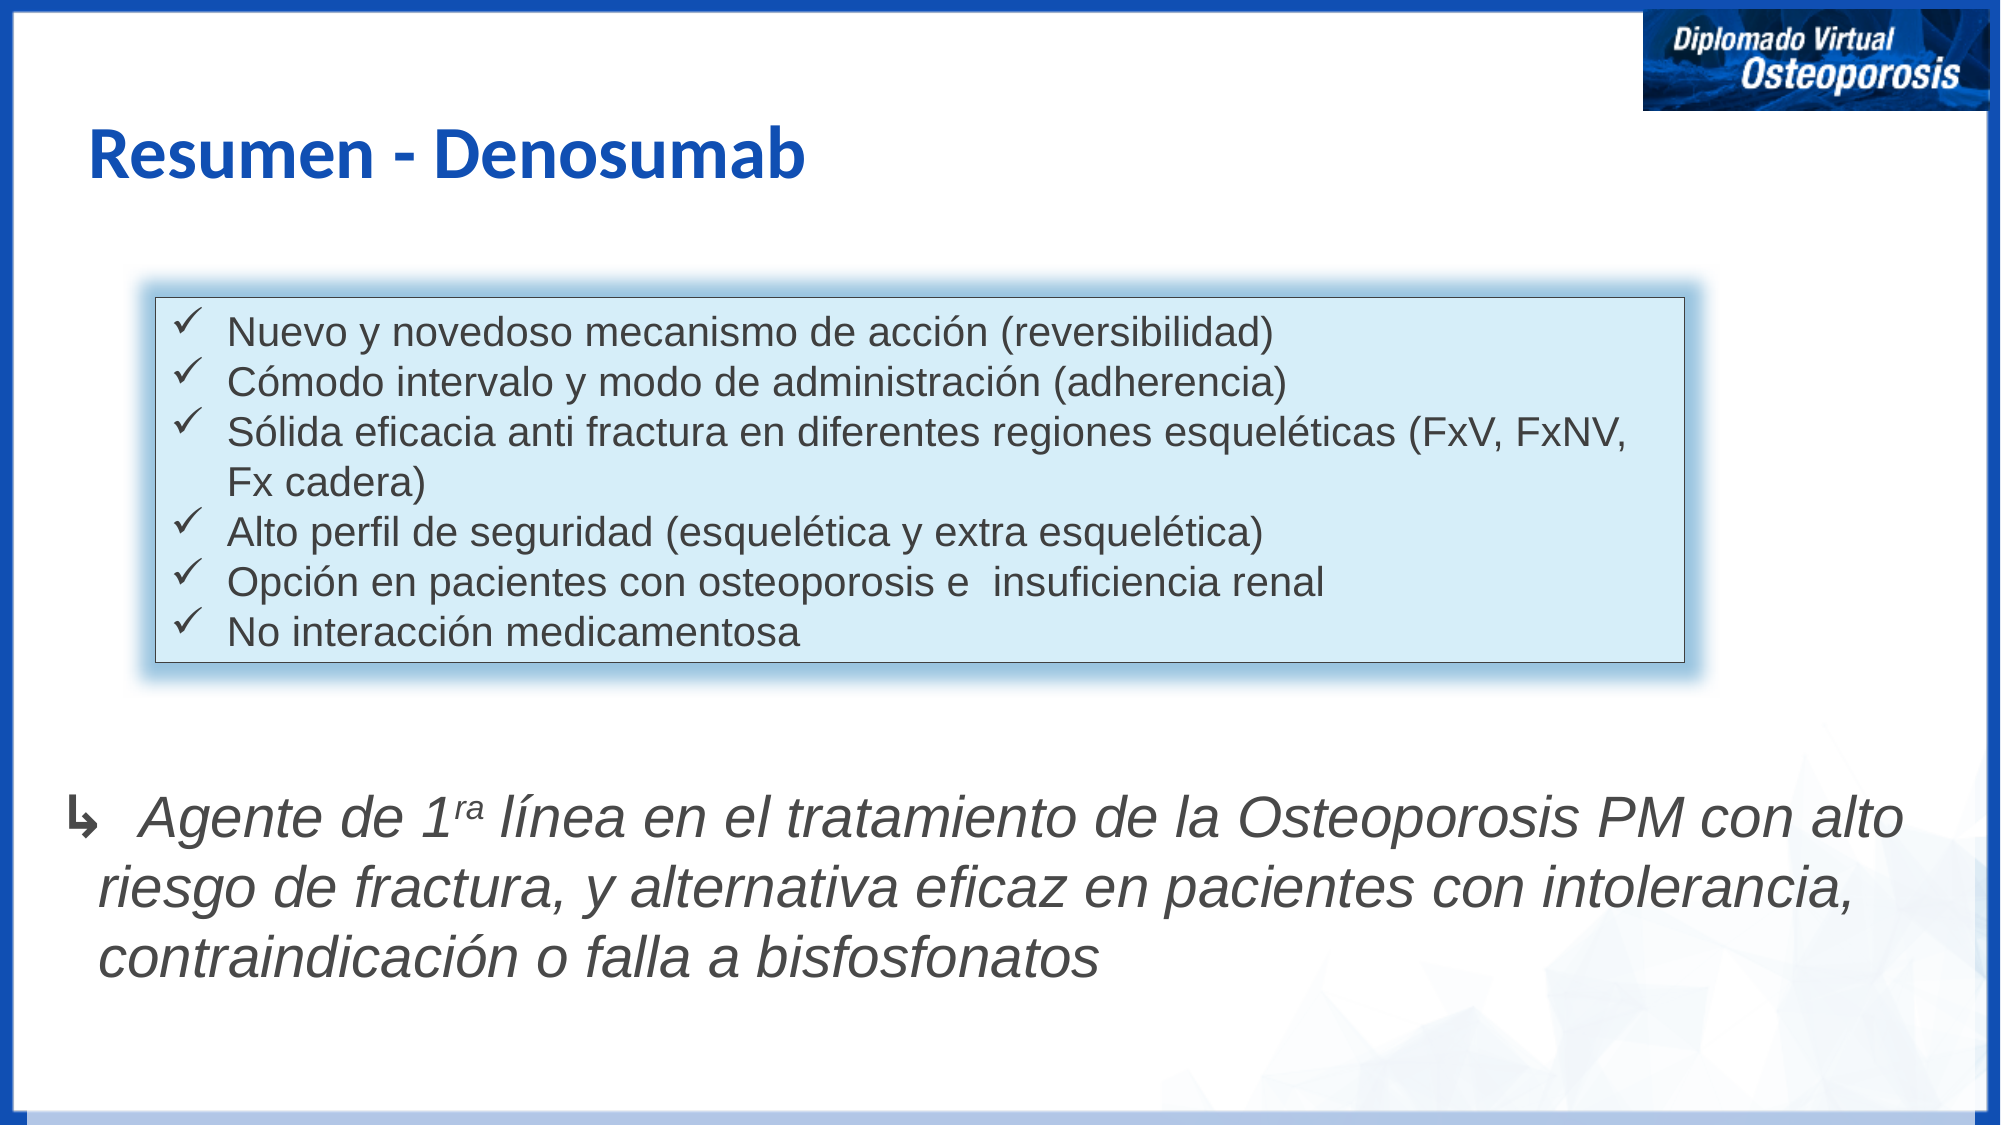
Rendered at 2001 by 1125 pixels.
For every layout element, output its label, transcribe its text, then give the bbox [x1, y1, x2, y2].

text_box ↳ Agente de 1ra línea en el tratamiento de la Osteoporosis PM con alto riesgo de fractura, y alternativa eficaz en pacientes con intolerancia, contraindicación o falla a bisfosfonatos [27, 714, 1975, 1125]
list Resumen - Denosumab [73, 96, 921, 394]
picture [0, 0, 2001, 1125]
text_box Nuevo y novedoso mecanismo de acción (reversibilidad) Cómodo intervalo y modo de administración (adherencia) Sólida eficacia anti fractura en diferentes regiones esqueléticas (FxV, FxNV, Fx cadera) Alto perfil de seguridad (esquelética y extra esquelética) Opción en pacientes con osteoporosis e insuficiencia renal No interacción medicamentosa [155, 297, 1685, 663]
